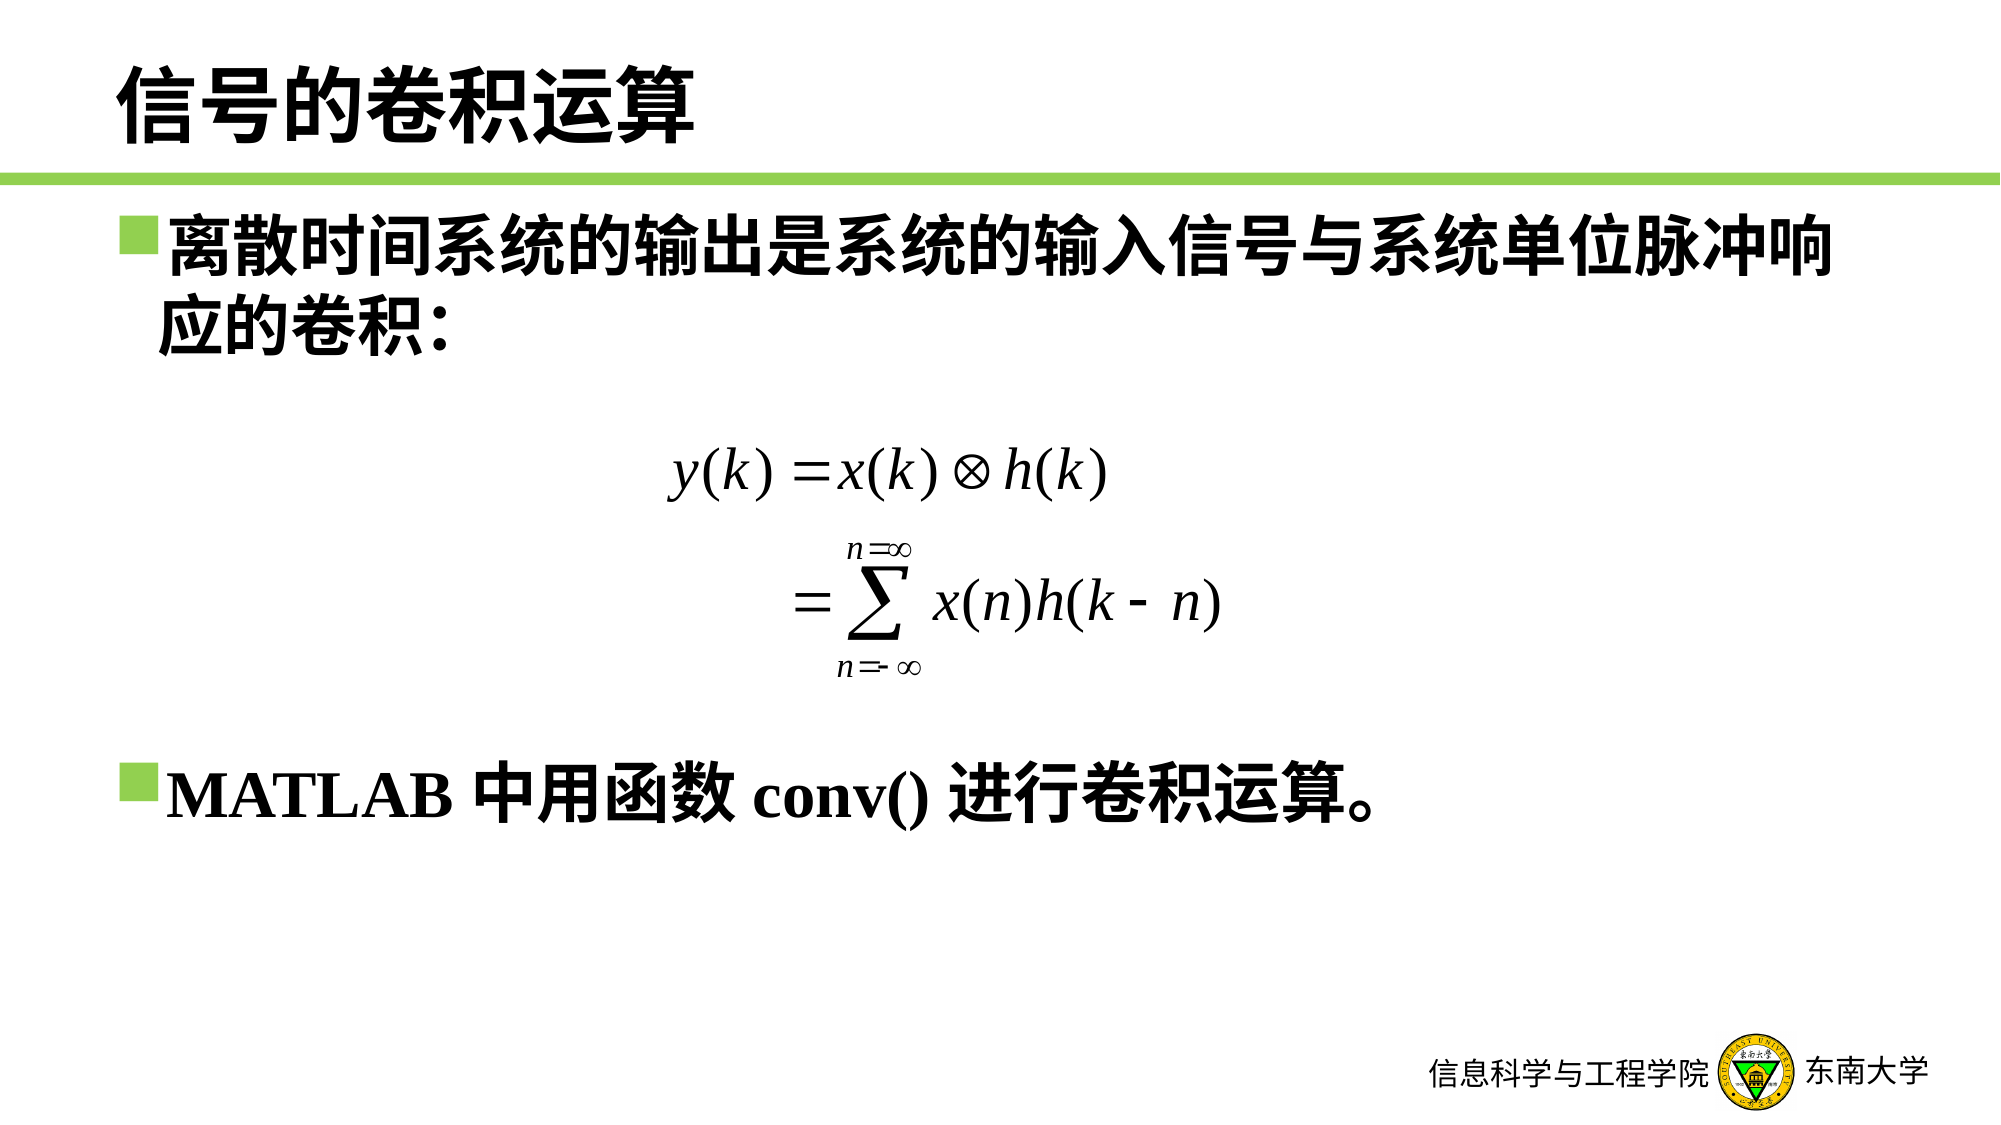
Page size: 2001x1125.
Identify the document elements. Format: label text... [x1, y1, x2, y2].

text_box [657, 432, 1233, 693]
picture [1715, 1031, 1797, 1111]
list 离散时间系统的输出是系统的输入信号与系统单位脉冲响应的卷积： MATLAB中用函数conv()进行卷积运算。 [99, 196, 1900, 1005]
title 信号的卷积运算 [99, 45, 1900, 161]
